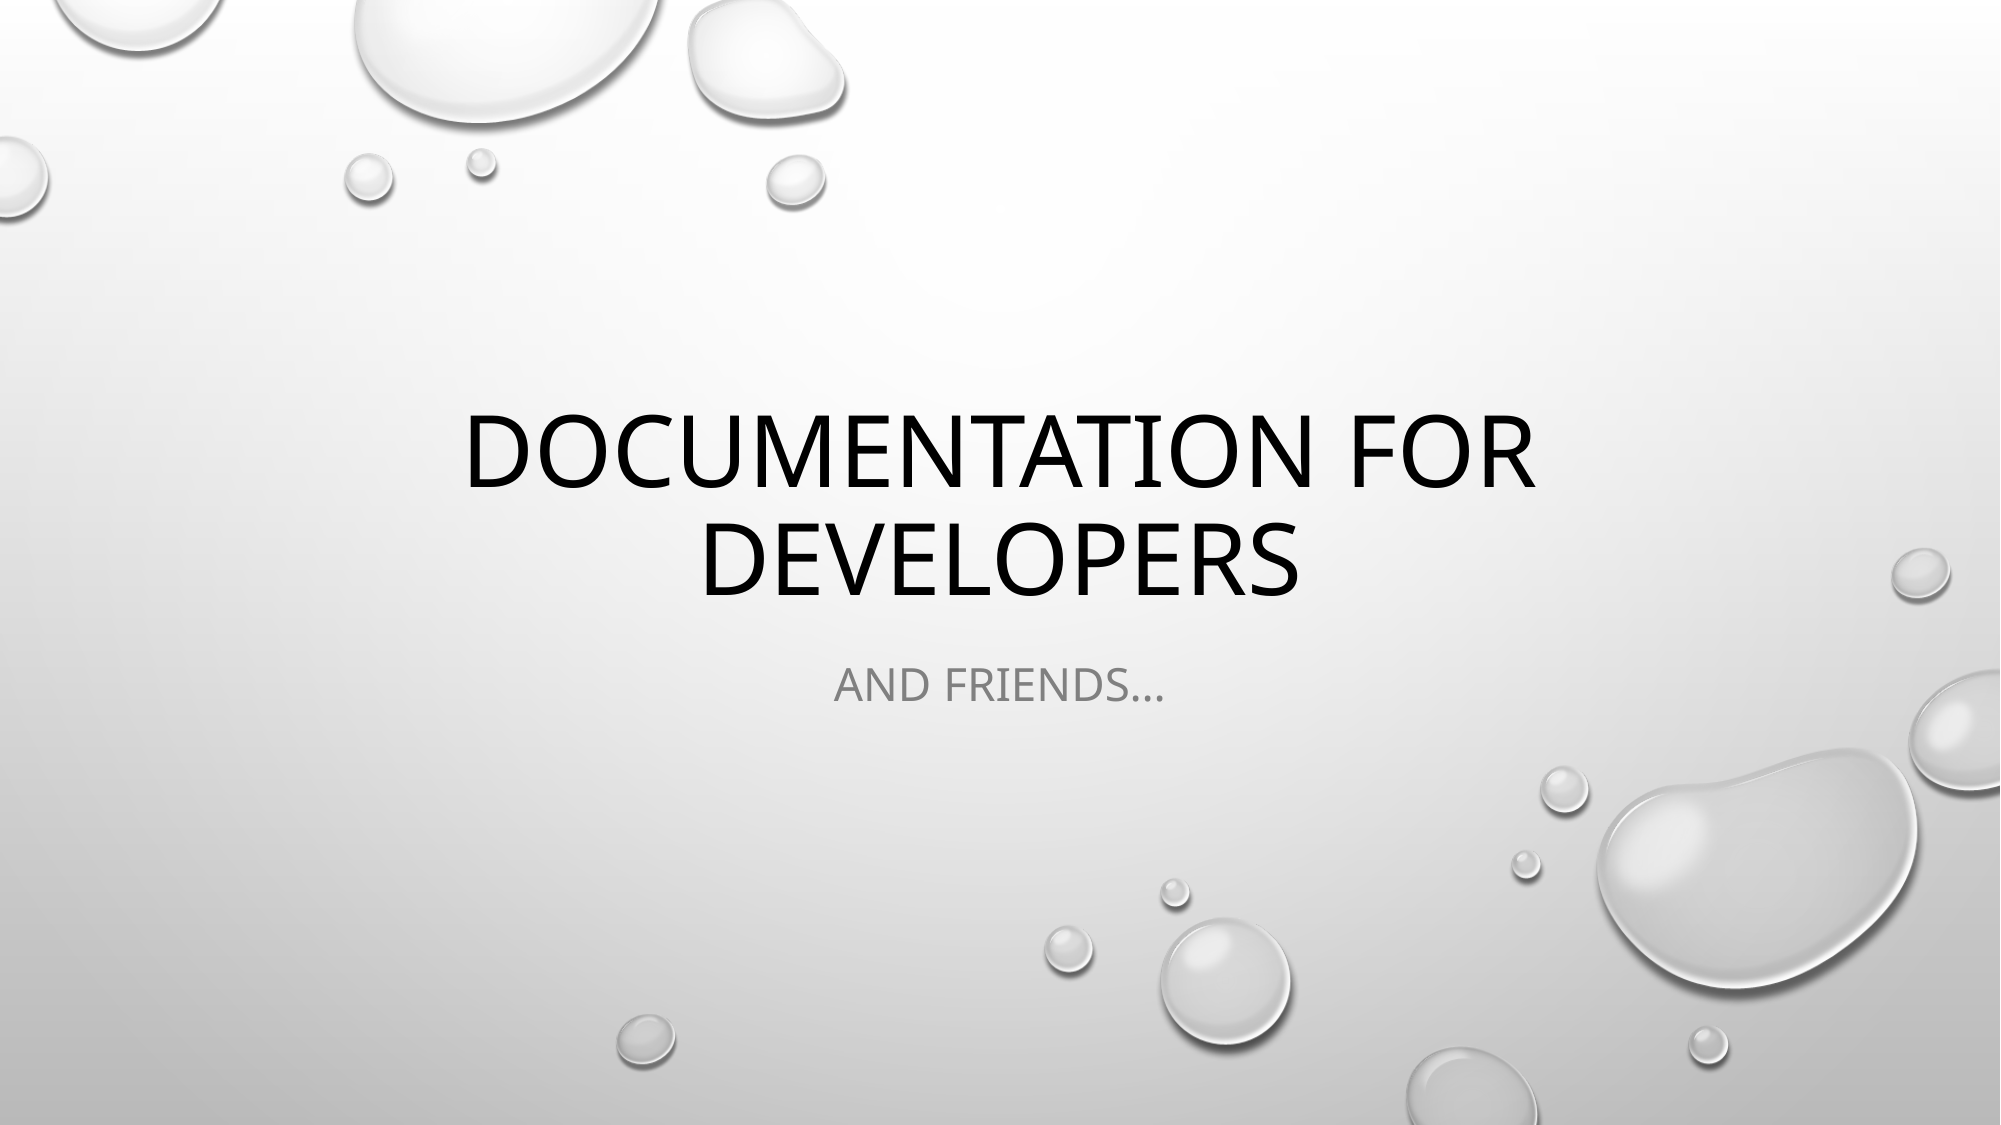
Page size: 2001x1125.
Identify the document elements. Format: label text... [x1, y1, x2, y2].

picture [0, 0, 2000, 1125]
title Documentation for Developers [287, 213, 1713, 625]
subtitle And friends… [287, 637, 1713, 863]
